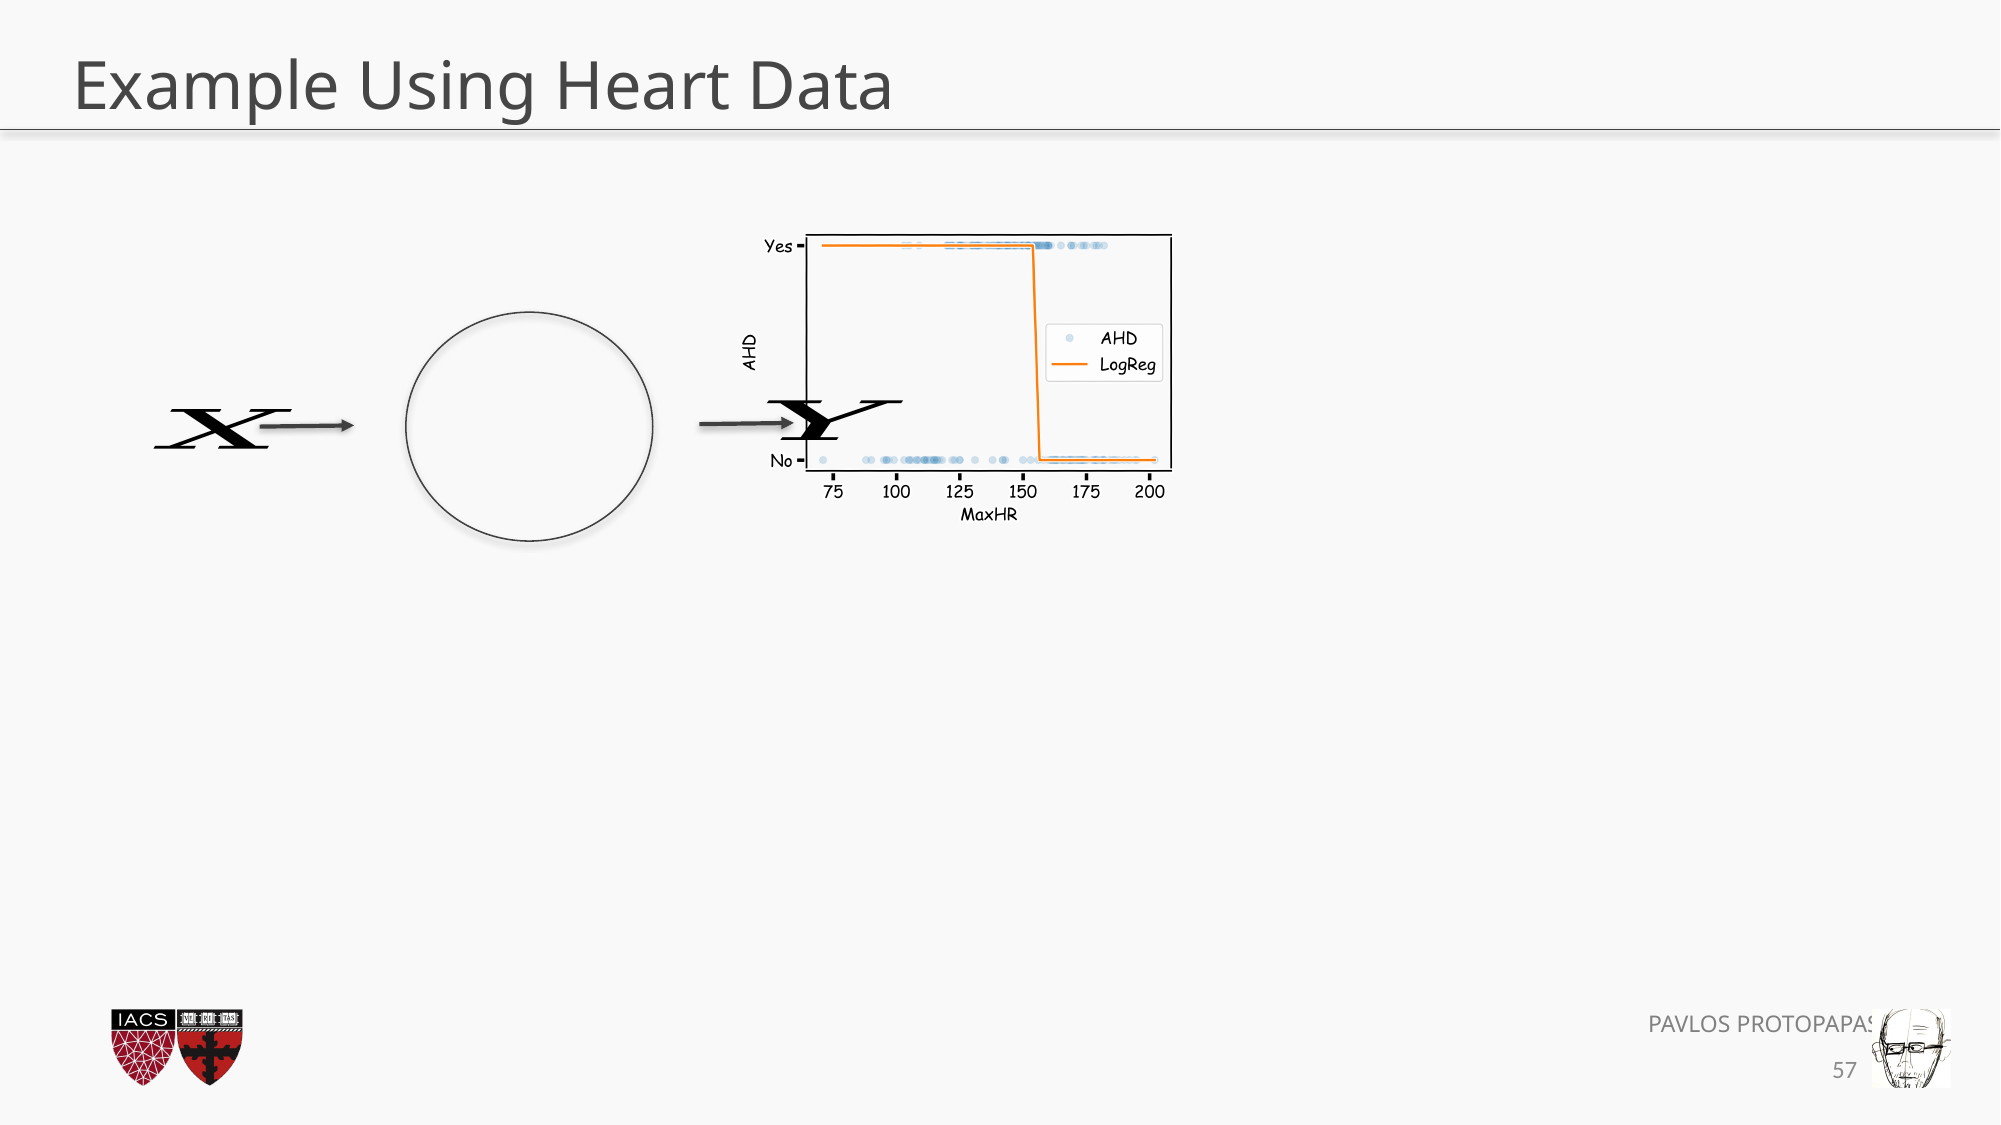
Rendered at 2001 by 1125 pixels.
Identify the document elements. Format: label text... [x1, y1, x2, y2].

title Example Using Heart Data [57, 35, 1943, 162]
picture [1872, 1009, 1951, 1088]
picture [109, 1009, 243, 1086]
slide_number 57 [1405, 1038, 1873, 1099]
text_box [144, 311, 916, 542]
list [723, 192, 1244, 540]
